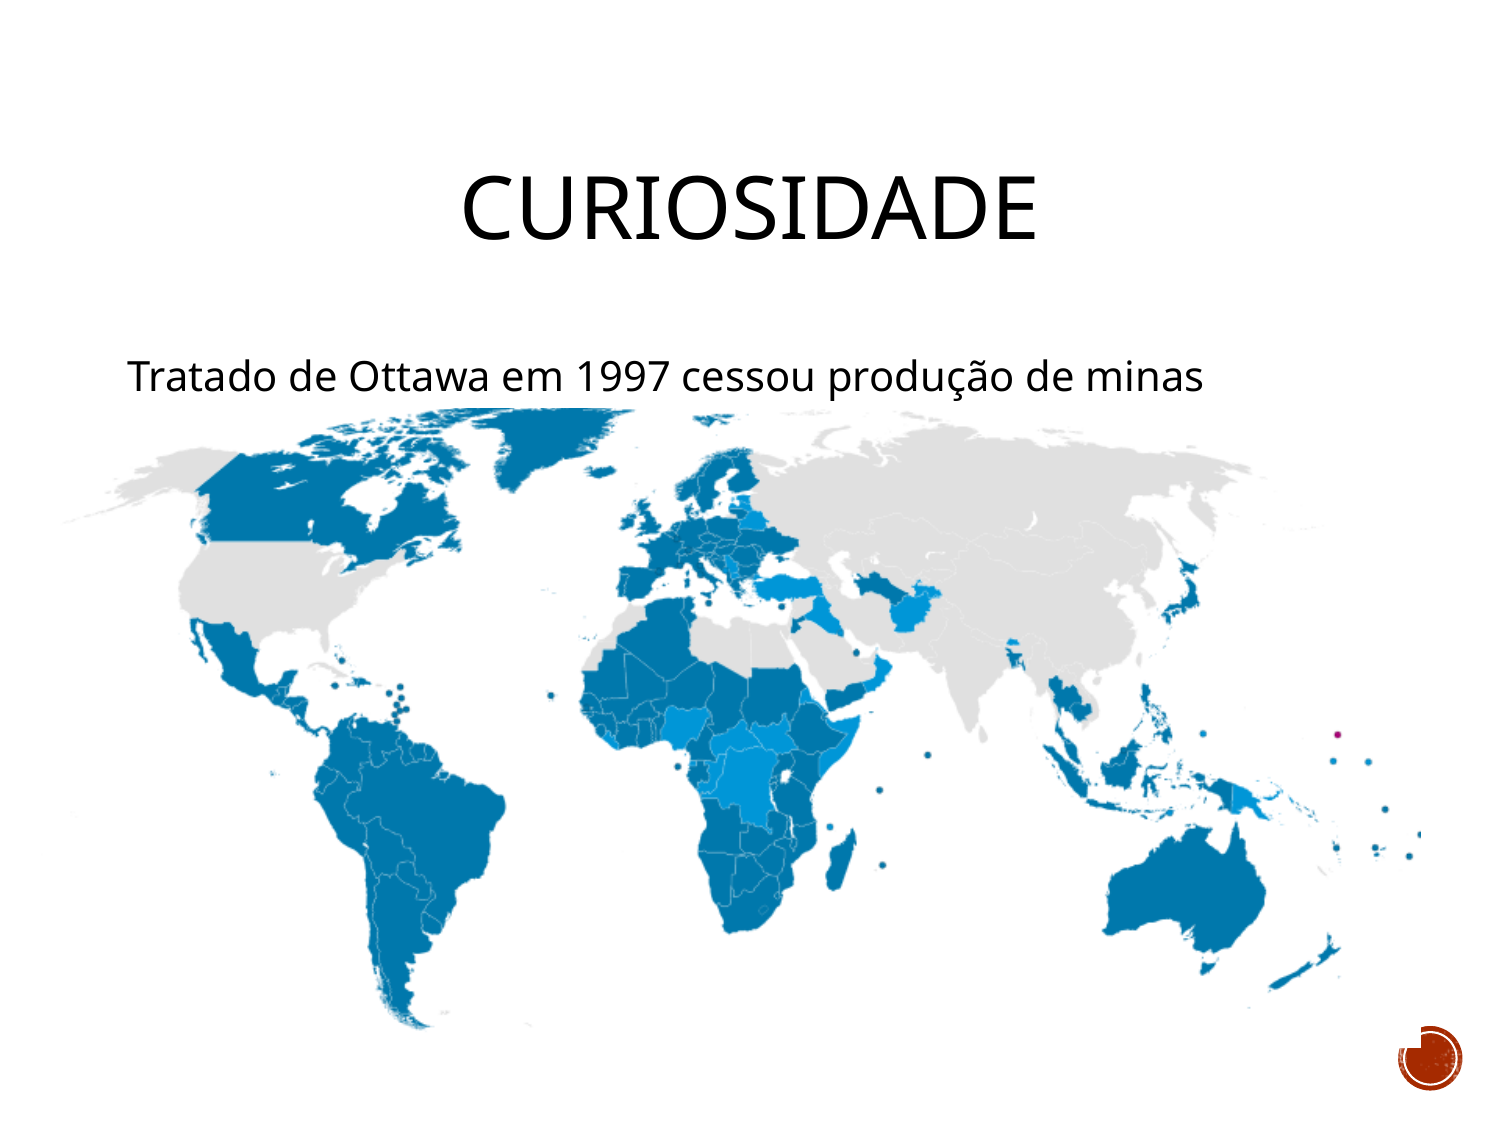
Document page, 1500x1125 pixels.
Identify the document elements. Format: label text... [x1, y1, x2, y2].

title Curiosidade [112, 79, 1388, 344]
list Tratado de Ottawa em 1997 cessou produção de minas [112, 348, 1388, 408]
picture [41, 409, 1421, 1047]
